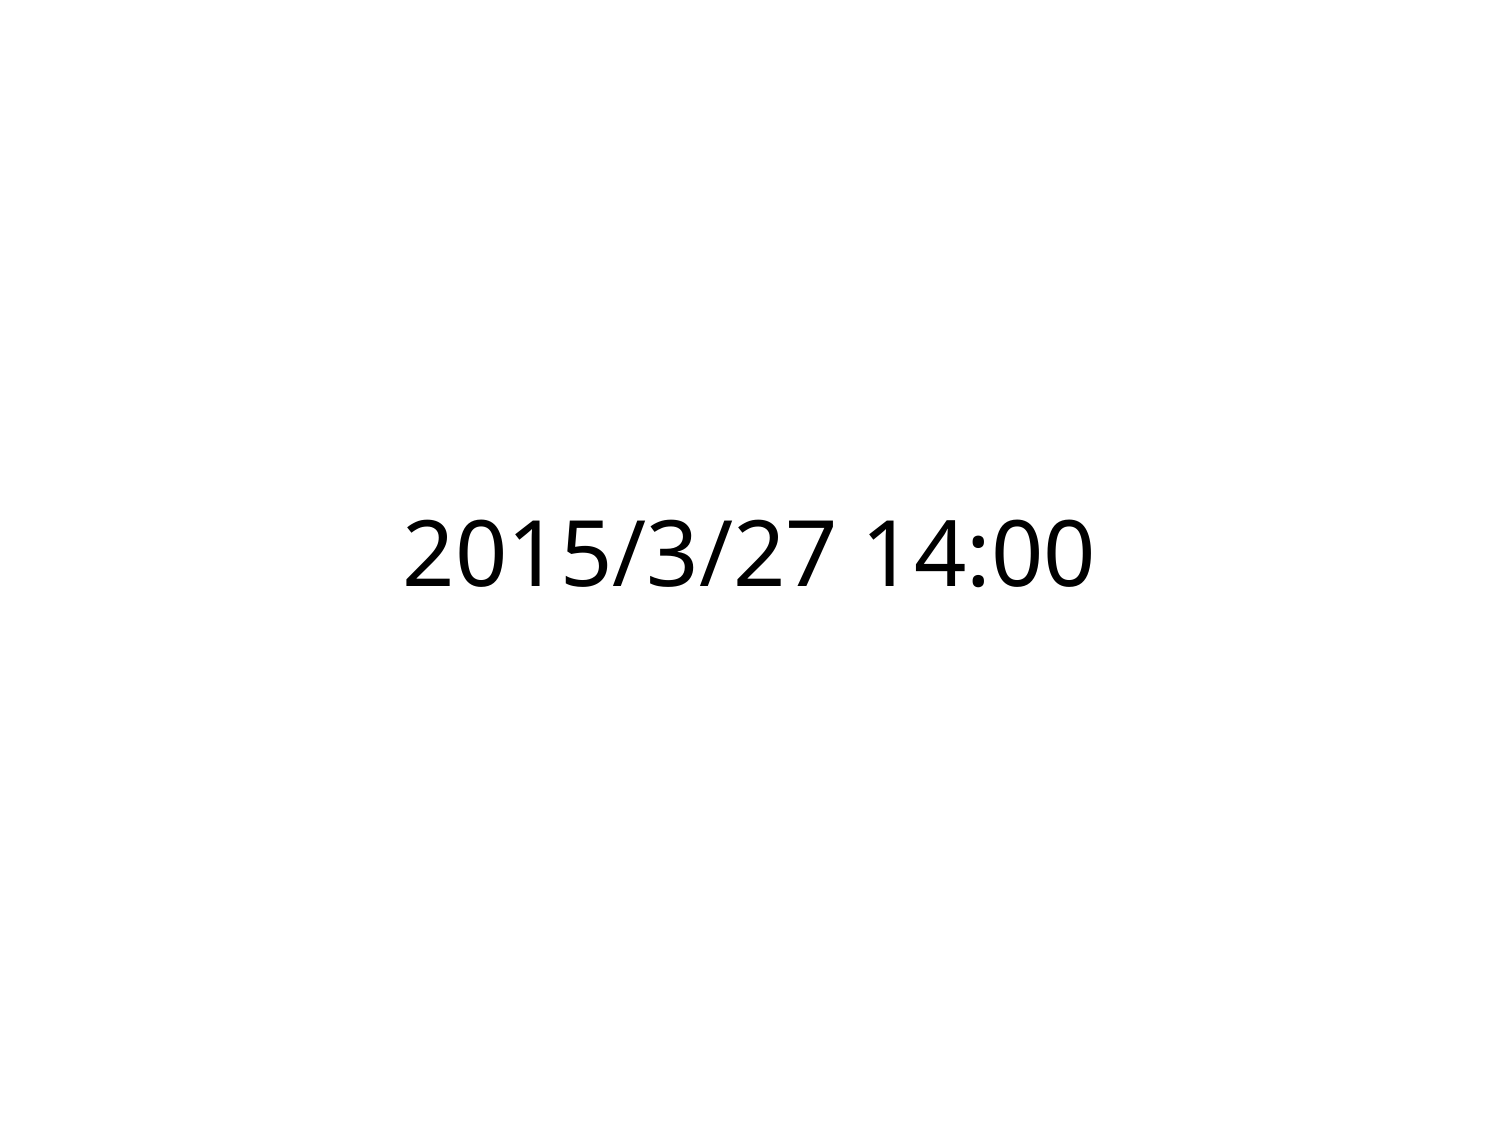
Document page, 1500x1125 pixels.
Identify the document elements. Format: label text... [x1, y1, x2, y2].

title 2015/3/27 14:00 [103, 447, 1397, 666]
